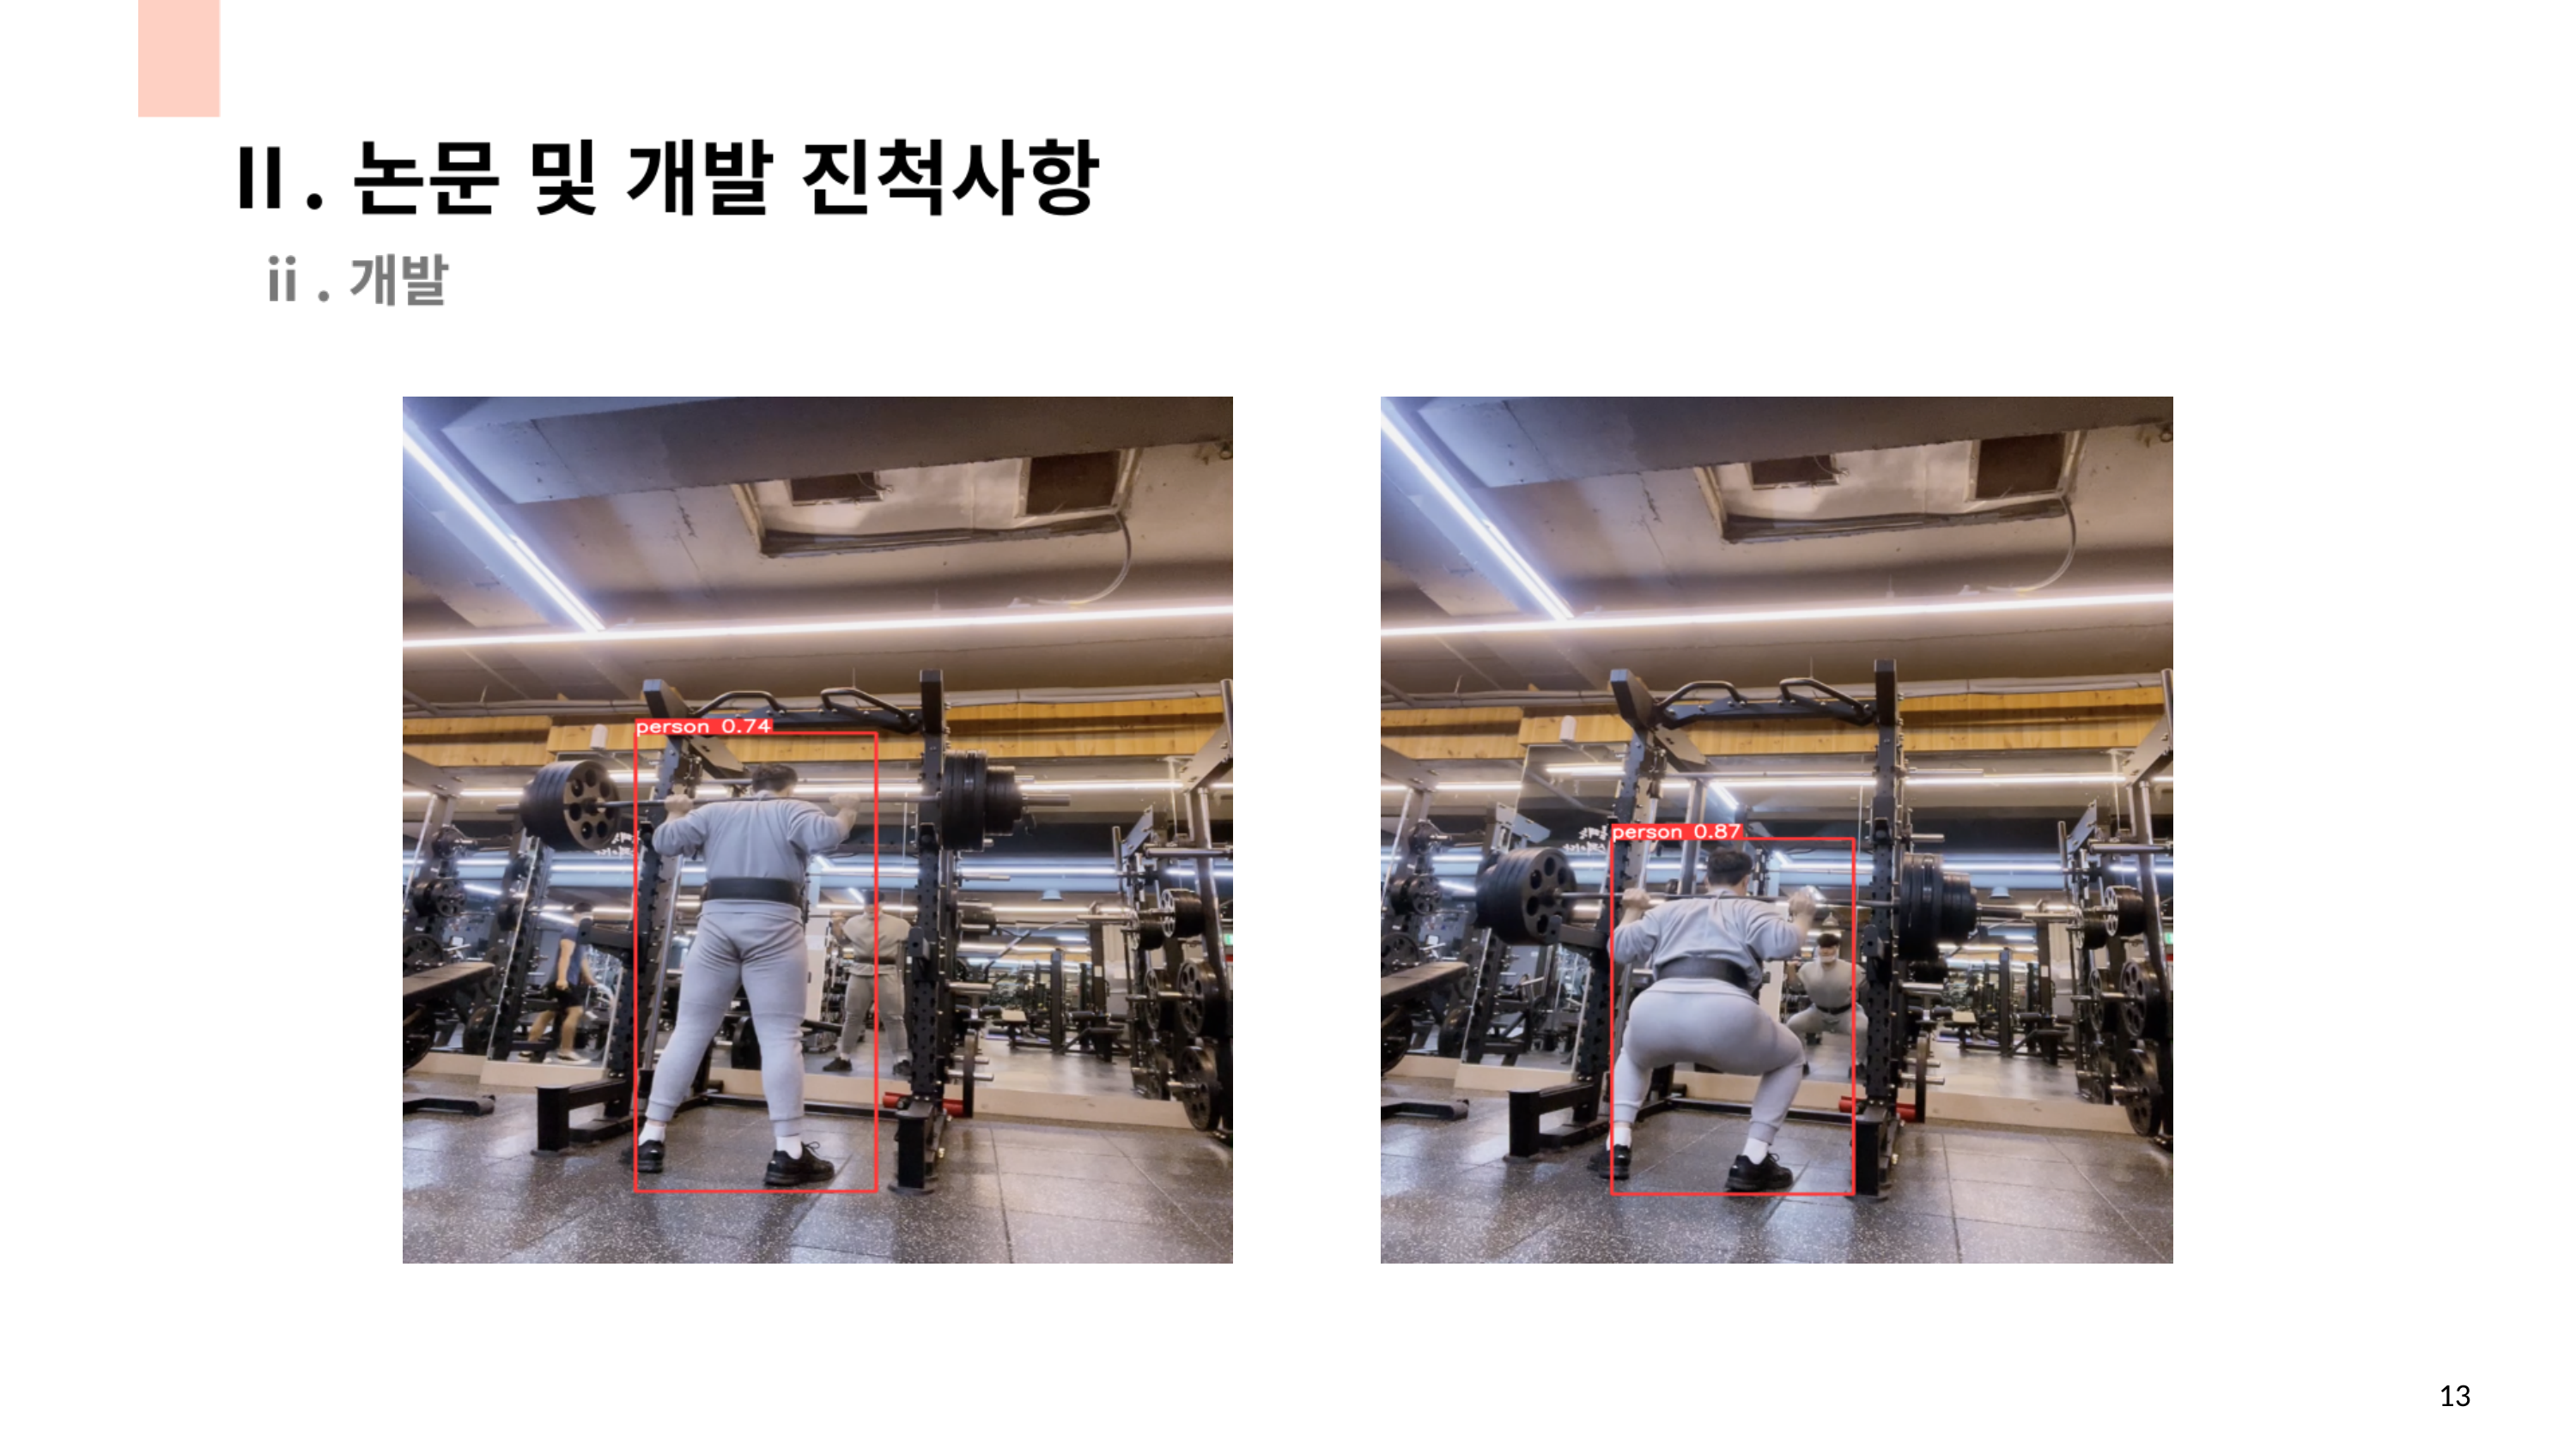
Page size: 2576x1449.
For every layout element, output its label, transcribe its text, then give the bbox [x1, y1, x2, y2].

text_box 13 [2425, 1367, 2544, 1420]
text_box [403, 397, 1233, 1264]
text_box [138, 0, 221, 118]
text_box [1381, 397, 2173, 1264]
picture [195, 93, 1177, 391]
